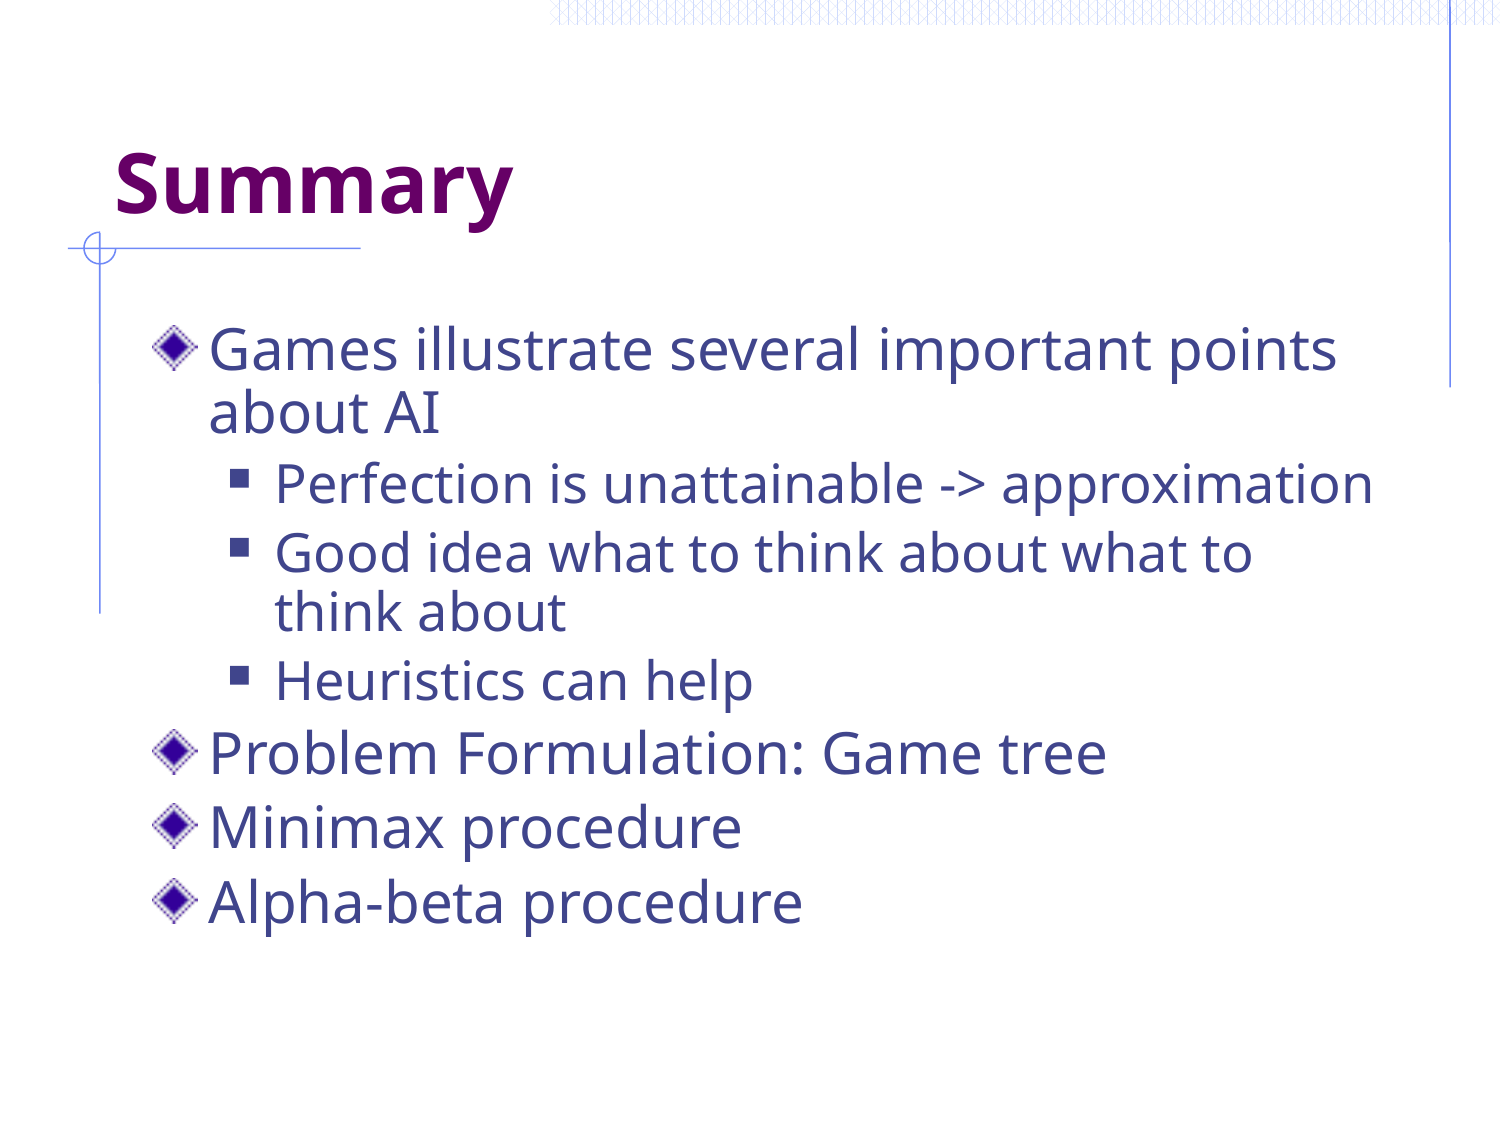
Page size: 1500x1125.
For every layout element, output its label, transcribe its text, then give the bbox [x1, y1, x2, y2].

picture [152, 803, 198, 849]
picture [152, 878, 198, 924]
title Summary [99, 50, 1375, 238]
picture [152, 325, 198, 371]
picture [152, 729, 198, 775]
list Games illustrate several important points about AI Perfection is unattainable -> approximation Good idea what to think about what to think about Heuristics can help Problem Formulation: Game tree Minimax procedure Alpha-beta procedure [137, 312, 1413, 988]
